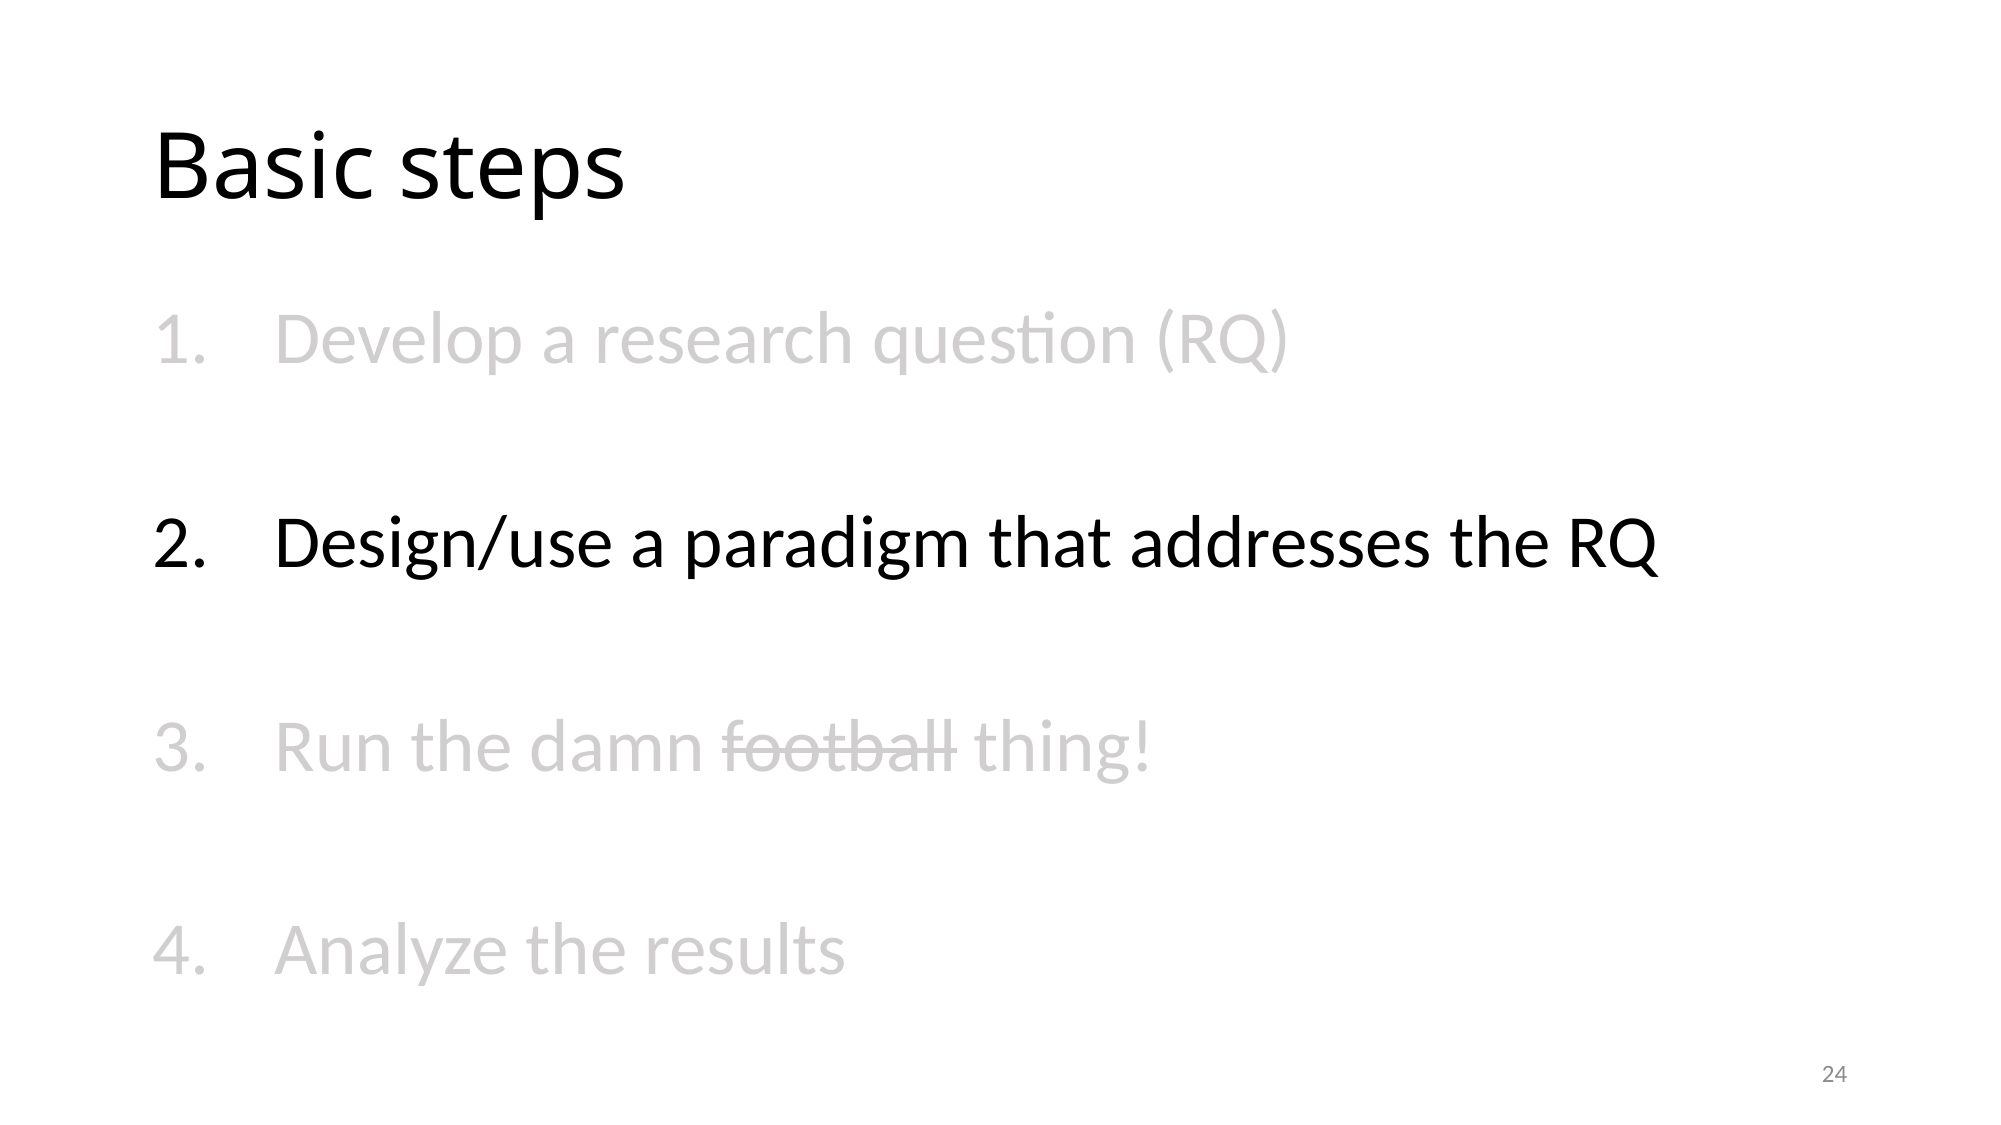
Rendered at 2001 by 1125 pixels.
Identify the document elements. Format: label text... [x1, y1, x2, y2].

list Develop a research question (RQ) Design/use a paradigm that addresses the RQ Run the damn football thing! Analyze the results [137, 291, 1863, 1006]
slide_number 24 [1412, 1042, 1863, 1103]
title Basic steps [137, 59, 1863, 278]
